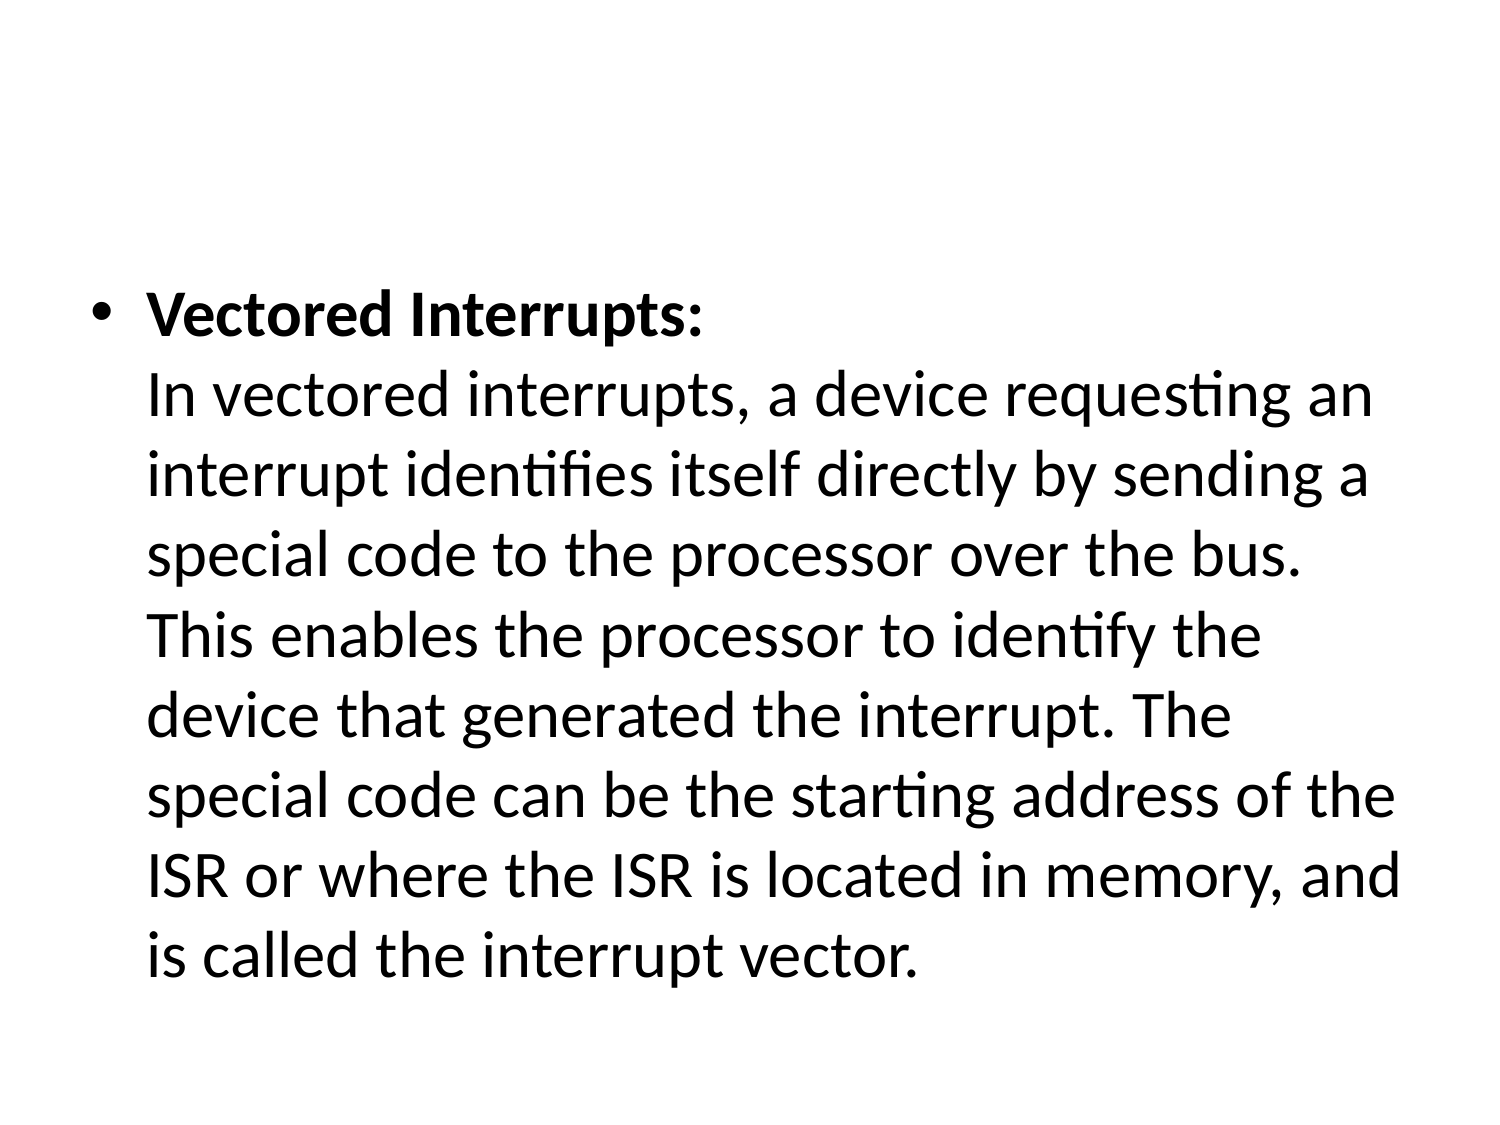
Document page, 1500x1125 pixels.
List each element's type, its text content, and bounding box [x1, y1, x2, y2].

list Vectored Interrupts: In vectored interrupts, a device requesting an interrupt identifies itself directly by sending a special code to the processor over the bus. This enables the processor to identify the device that generated the interrupt. The special code can be the starting address of the ISR or where the ISR is located in memory, and is called the interrupt vector. [75, 262, 1425, 1005]
